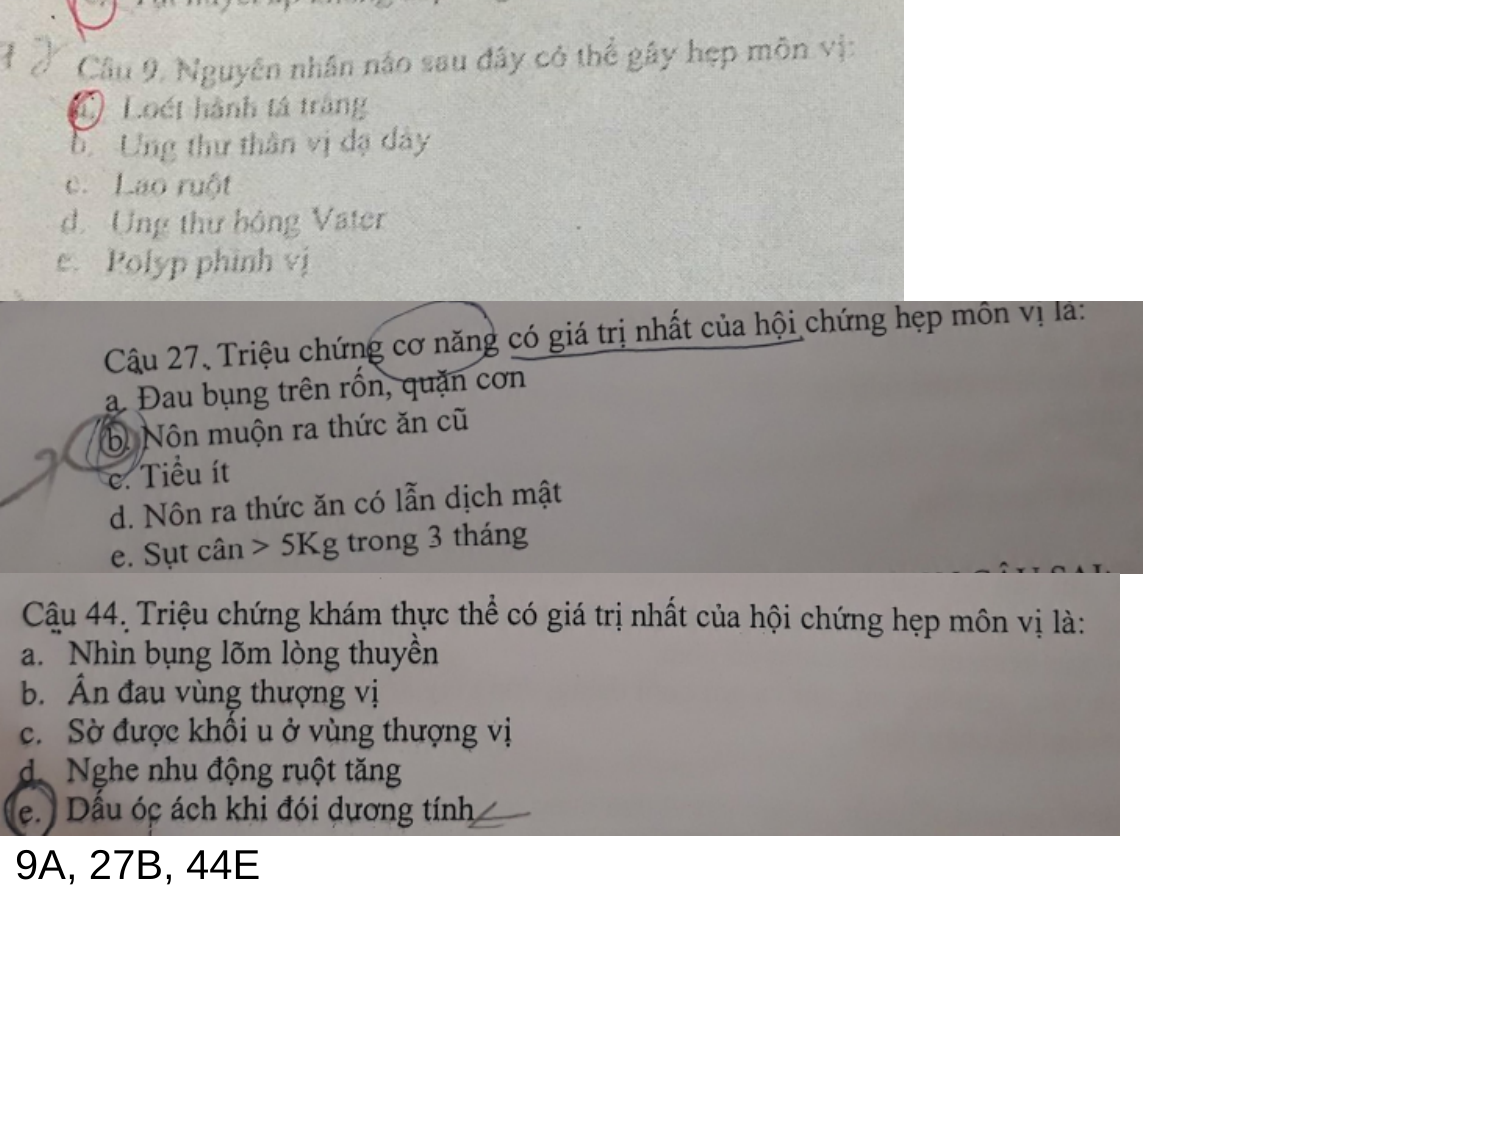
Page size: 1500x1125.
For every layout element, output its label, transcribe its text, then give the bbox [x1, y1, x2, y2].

picture [0, 0, 1143, 836]
subtitle 9A, 27B, 44E [0, 835, 1500, 1094]
